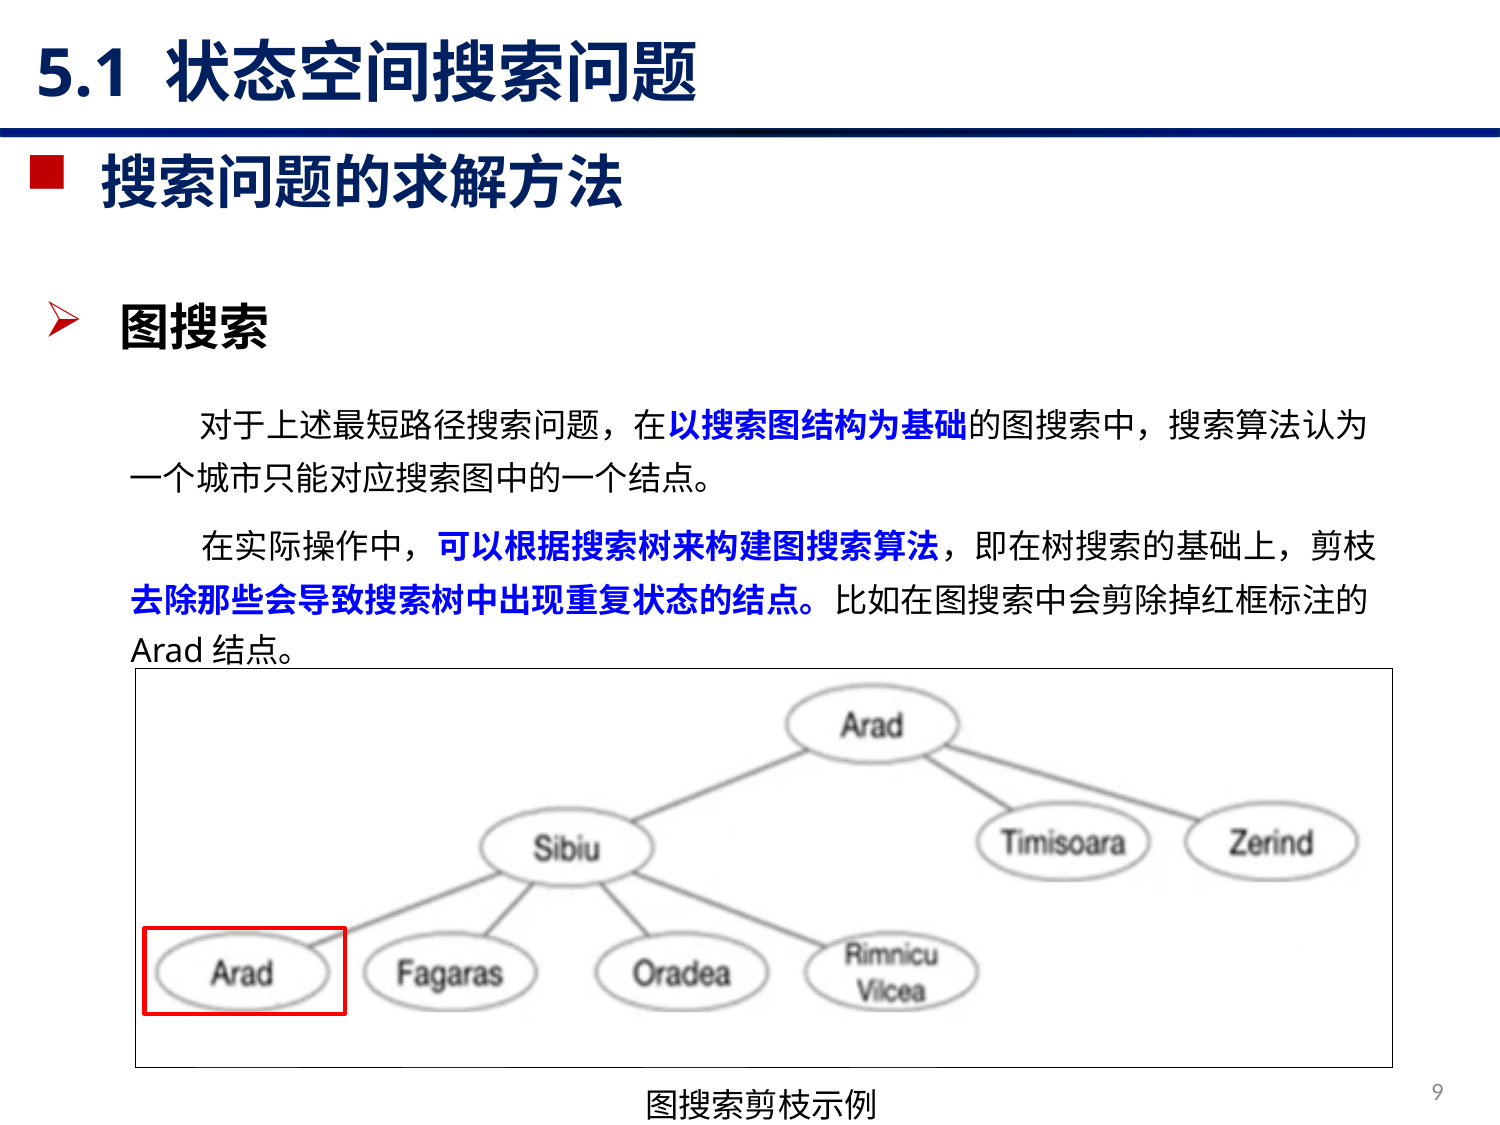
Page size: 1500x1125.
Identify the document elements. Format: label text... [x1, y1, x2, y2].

text_box 图搜索 [29, 285, 446, 363]
text_box 图搜索剪枝示例 [318, 1077, 1182, 1125]
text_box 搜索问题的求解方法 [10, 145, 1393, 223]
title 5.1 状态空间搜索问题 [21, 22, 1439, 116]
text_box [135, 668, 1393, 1068]
text_box 对于上述最短路径搜索问题，在以搜索图结构为基础的图搜索中，搜索算法认为一个城市只能对应搜索图中的一个结点。 [114, 364, 1385, 505]
picture [0, 128, 1500, 138]
text_box 在实际操作中，可以根据搜索树来构建图搜索算法，即在树搜索的基础上，剪枝去除那些会导致搜索树中出现重复状态的结点。比如在图搜索中会剪除掉红框标注的Arad结点。 [115, 486, 1393, 677]
slide_number 9 [1182, 1060, 1459, 1121]
